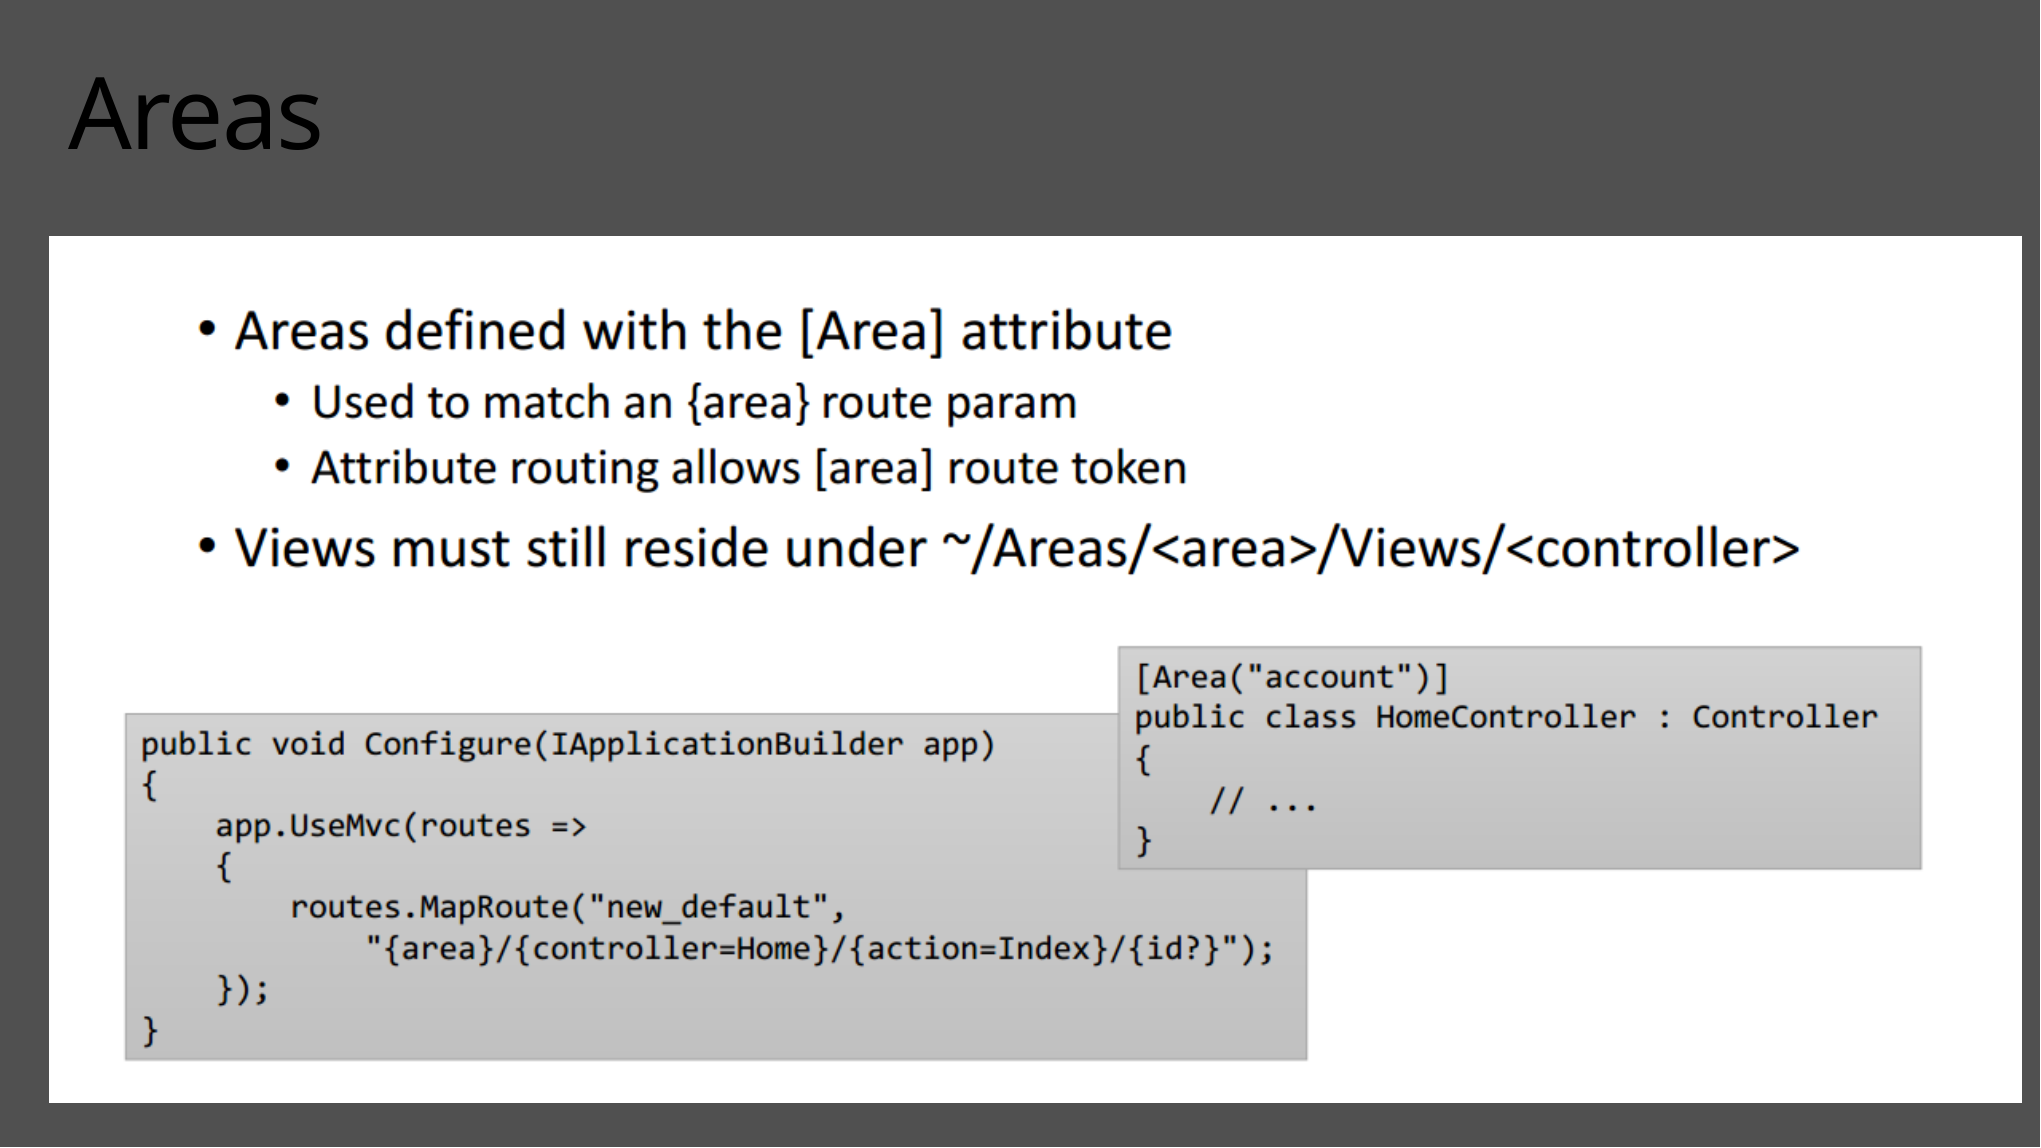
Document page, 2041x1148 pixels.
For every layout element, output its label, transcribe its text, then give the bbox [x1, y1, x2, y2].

title Areas [45, 48, 1996, 199]
picture [49, 236, 2022, 1103]
